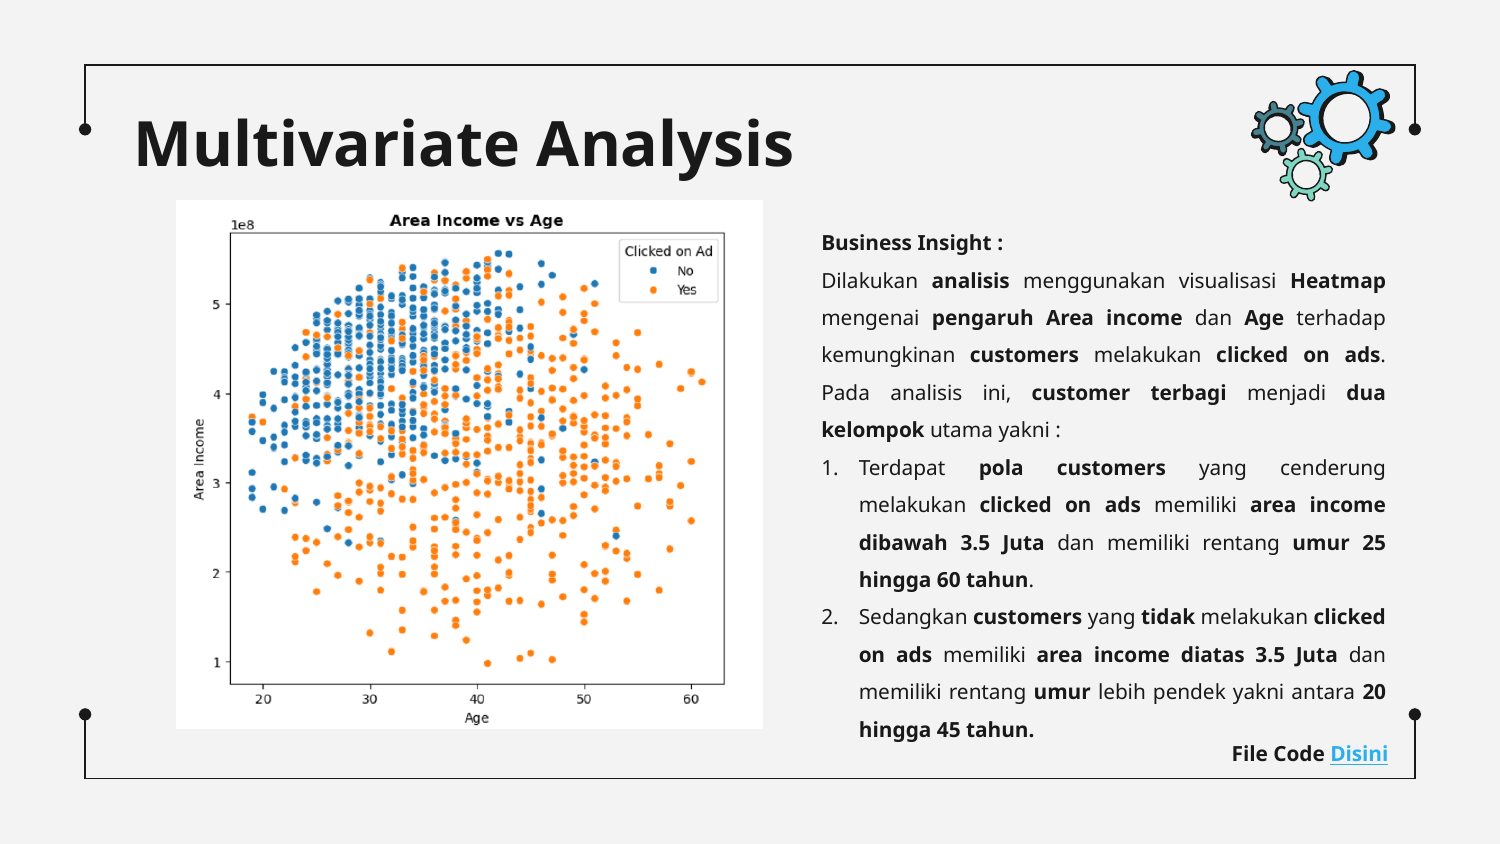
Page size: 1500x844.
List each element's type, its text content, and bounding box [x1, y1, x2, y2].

picture [176, 200, 763, 729]
title Multivariate Analysis [118, 88, 1245, 183]
text_box File Code Disini [1216, 726, 1417, 776]
subtitle Business Insight : Dilakukan analisis menggunakan visualisasi Heatmap mengenai pengaruh Area income dan Age terhadap kemungkinan customers melakukan clicked on ads. Pada analisis ini, customer terbagi menjadi dua kelompok utama yakni : Terdapat pola customers yang cenderung melakukan clicked on ads memiliki area income dibawah 3.5 Juta dan memiliki rentang umur 25 hingga 60 tahun. Sedangkan customers yang tidak melakukan clicked on ads memiliki area income diatas 3.5 Juta dan memiliki rentang umur lebih pendek yakni antara 20 hingga 45 tahun. [806, 202, 1401, 714]
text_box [1250, 69, 1397, 202]
